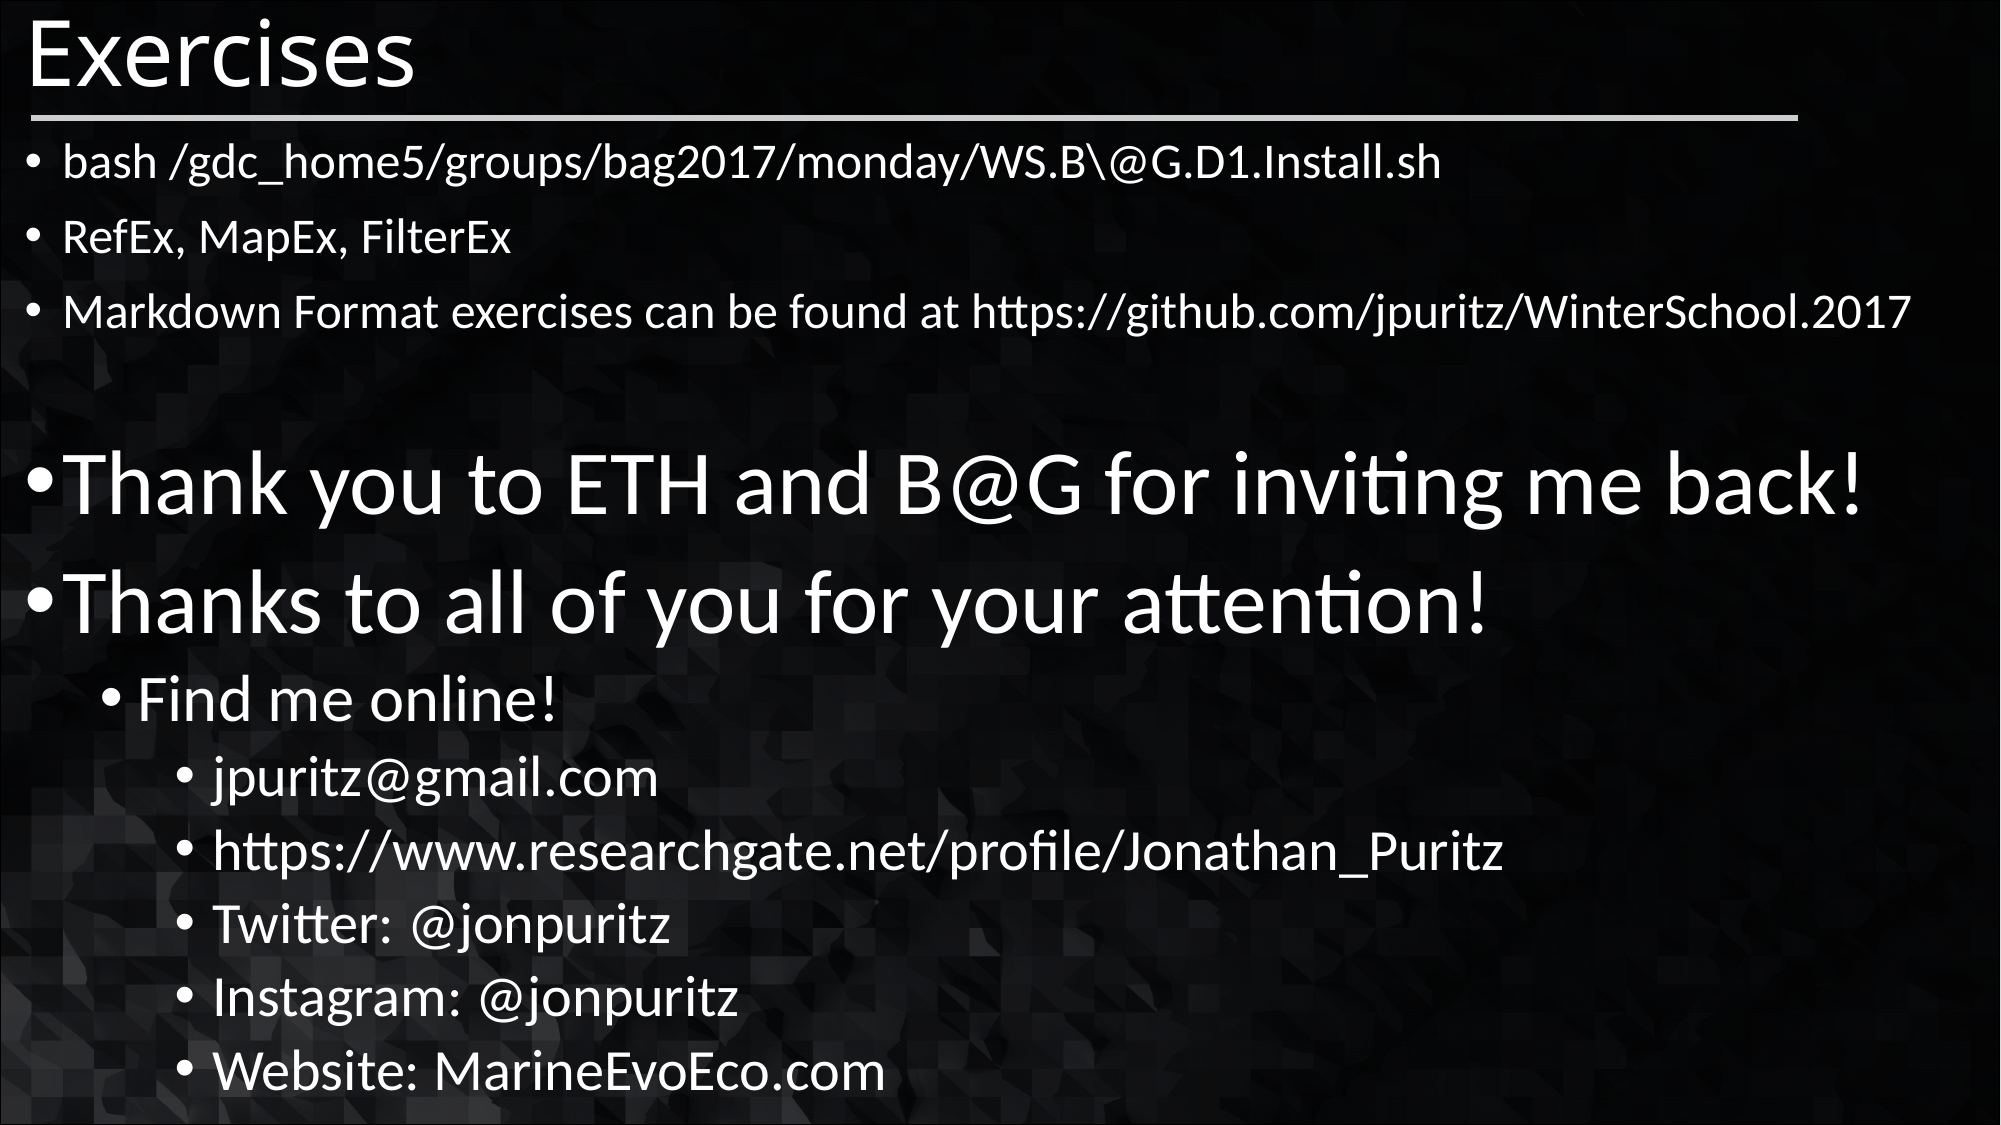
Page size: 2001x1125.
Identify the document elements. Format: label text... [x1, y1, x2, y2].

picture [1, 1, 1999, 1124]
picture [1655, 1, 1999, 128]
title Exercises [9, 0, 1655, 128]
list bash /gdc_home5/groups/bag2017/monday/WS.B\@G.D1.Install.sh RefEx, MapEx, FilterEx Markdown Format exercises can be found at https://github.com/jpuritz/WinterSchool.2017 Thank you to ETH and B@G for inviting me back! Thanks to all of you for your attention! Find me online! jpuritz@gmail.com https://www.researchgate.net/profile/Jonathan_Puritz Twitter: @jonpuritz Instagram: @jonpuritz Website: MarineEvoEco.com [9, 128, 2000, 871]
